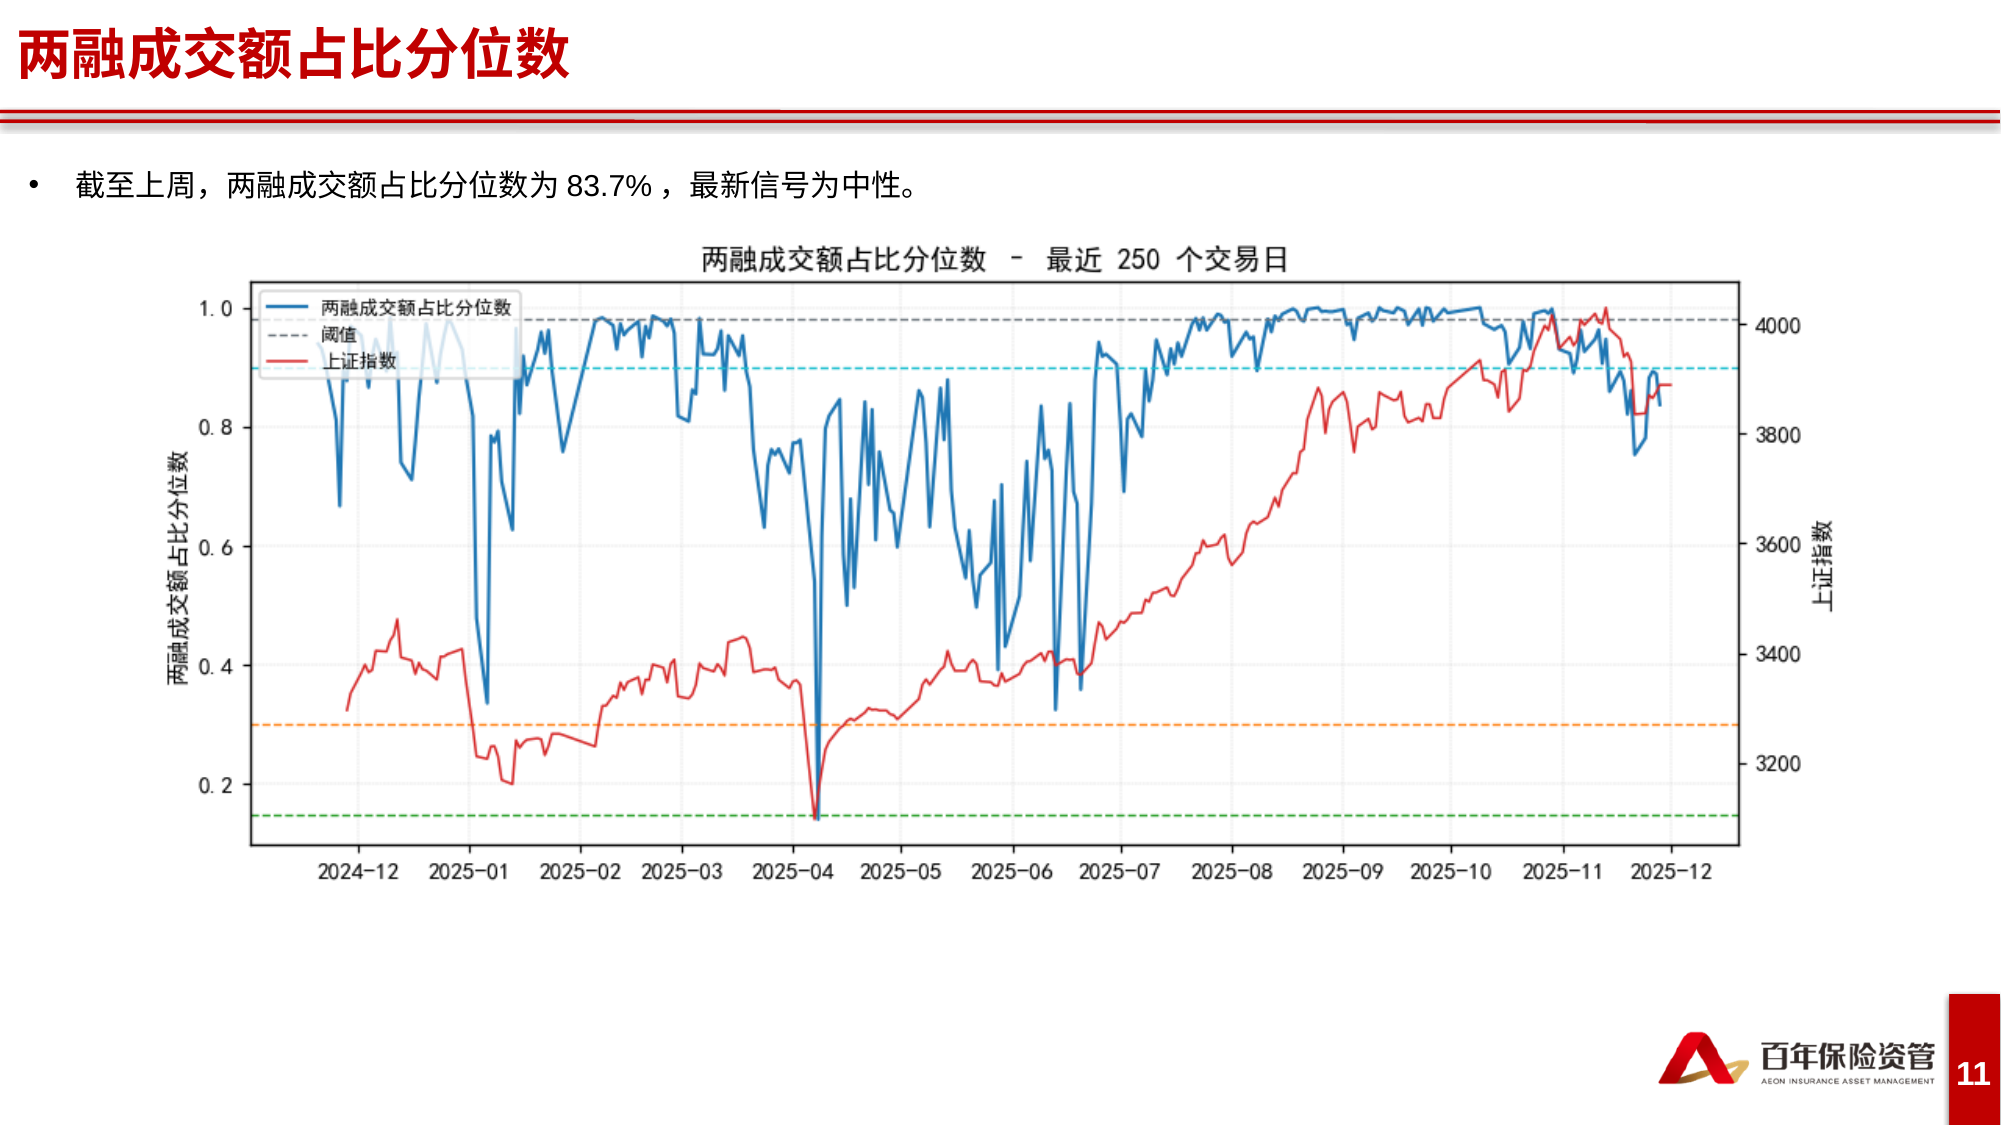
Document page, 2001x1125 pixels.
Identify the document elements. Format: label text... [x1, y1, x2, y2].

picture [1645, 1024, 1945, 1094]
text_box 两融成交额占比分位数 [0, 11, 1990, 94]
text_box 截至上周，两融成交额占比分位数为83.7%，最新信号为中性。 [18, 147, 1982, 213]
slide_number 11 [1944, 1044, 2000, 1102]
picture [148, 227, 1851, 898]
